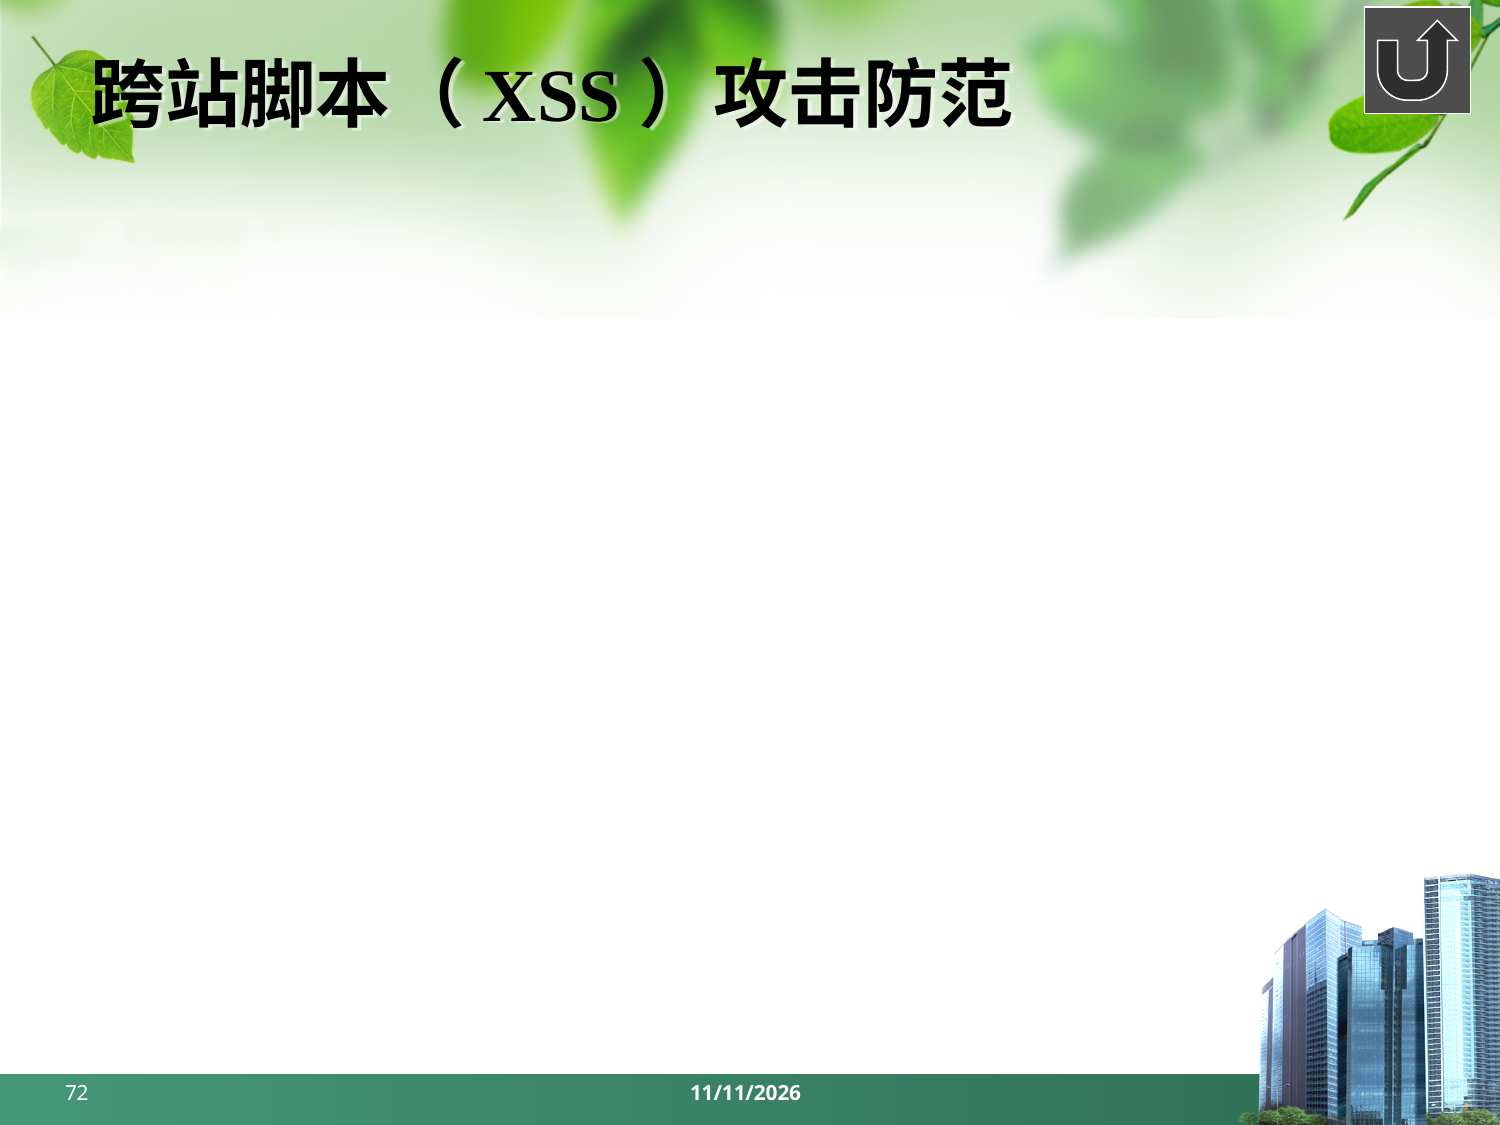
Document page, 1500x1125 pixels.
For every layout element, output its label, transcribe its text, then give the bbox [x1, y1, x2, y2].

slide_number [675, 1072, 1025, 1113]
text_box [1364, 7, 1471, 114]
slide_number 72 [50, 1072, 138, 1113]
title 跨站脚本（XSS）攻击防范 [75, 45, 1425, 138]
picture [0, 0, 1500, 319]
